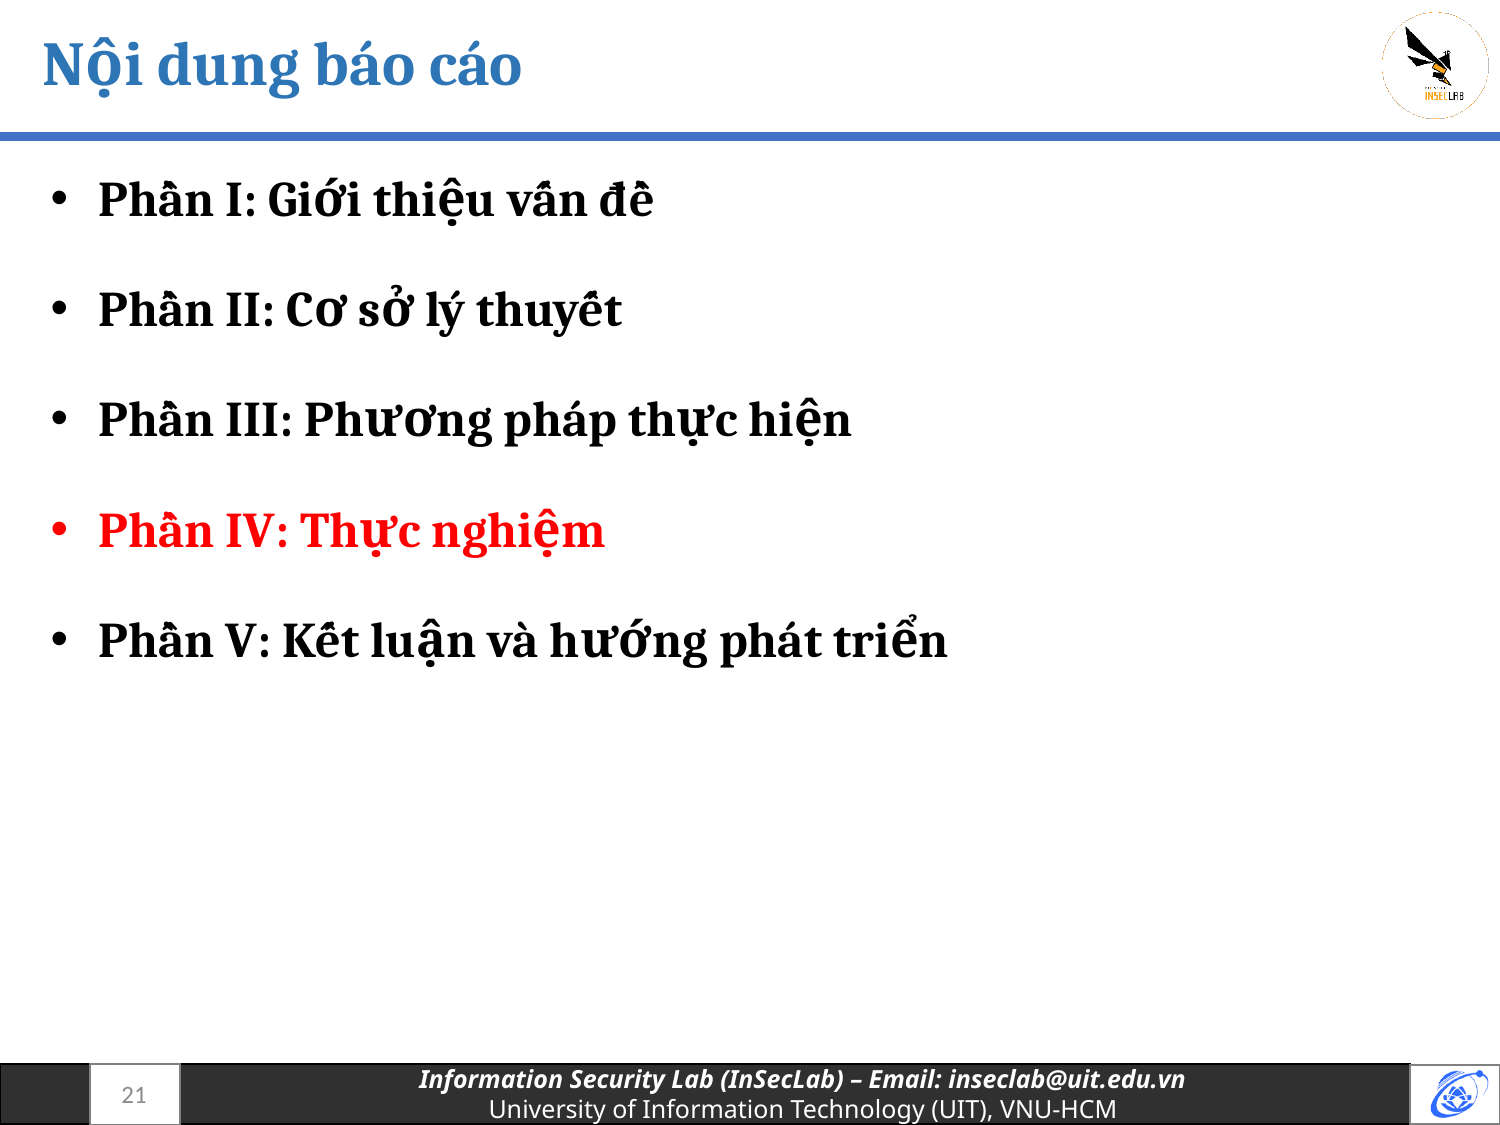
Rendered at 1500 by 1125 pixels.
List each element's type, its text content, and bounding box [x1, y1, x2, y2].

slide_number 21 [95, 1063, 162, 1124]
picture [1375, 5, 1495, 125]
picture [1426, 1053, 1495, 1125]
title Nội dung báo cáo [27, 23, 1376, 108]
list Phần I: Giới thiệu vấn đề Phần II: Cơ sở lý thuyết Phần III: Phương pháp thực hiện Phần IV: Thực nghiệm Phần V: Kết luận và hướng phát triển [35, 165, 1446, 1034]
